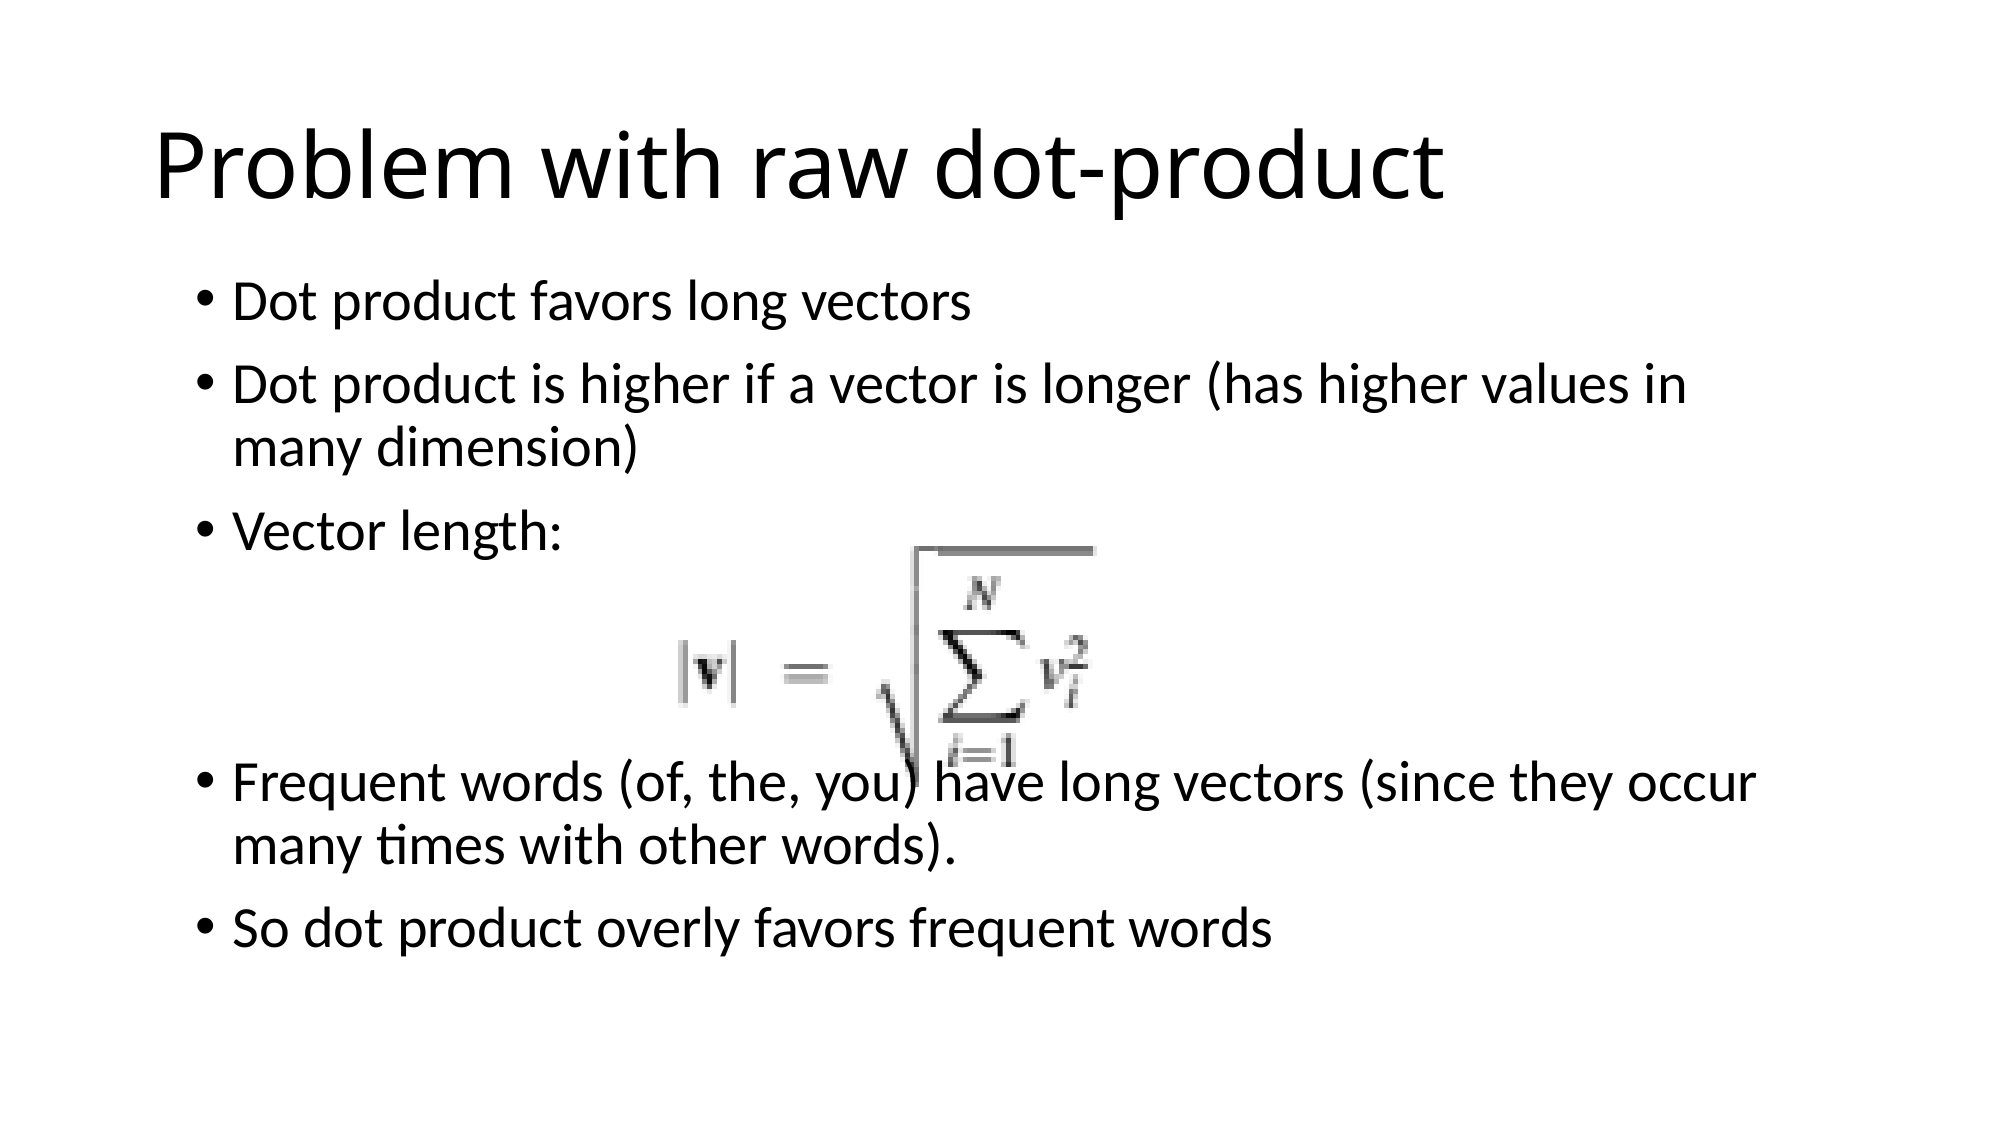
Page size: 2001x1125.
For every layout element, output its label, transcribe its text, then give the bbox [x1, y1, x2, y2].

title Problem with raw dot-product [137, 59, 1863, 278]
list Dot product favors long vectors Dot product is higher if a vector is longer (has higher values in many dimension) Vector length: Frequent words (of, the, you) have long vectors (since they occur many times with other words). So dot product overly favors frequent words [180, 262, 1830, 1125]
picture [649, 537, 1113, 798]
